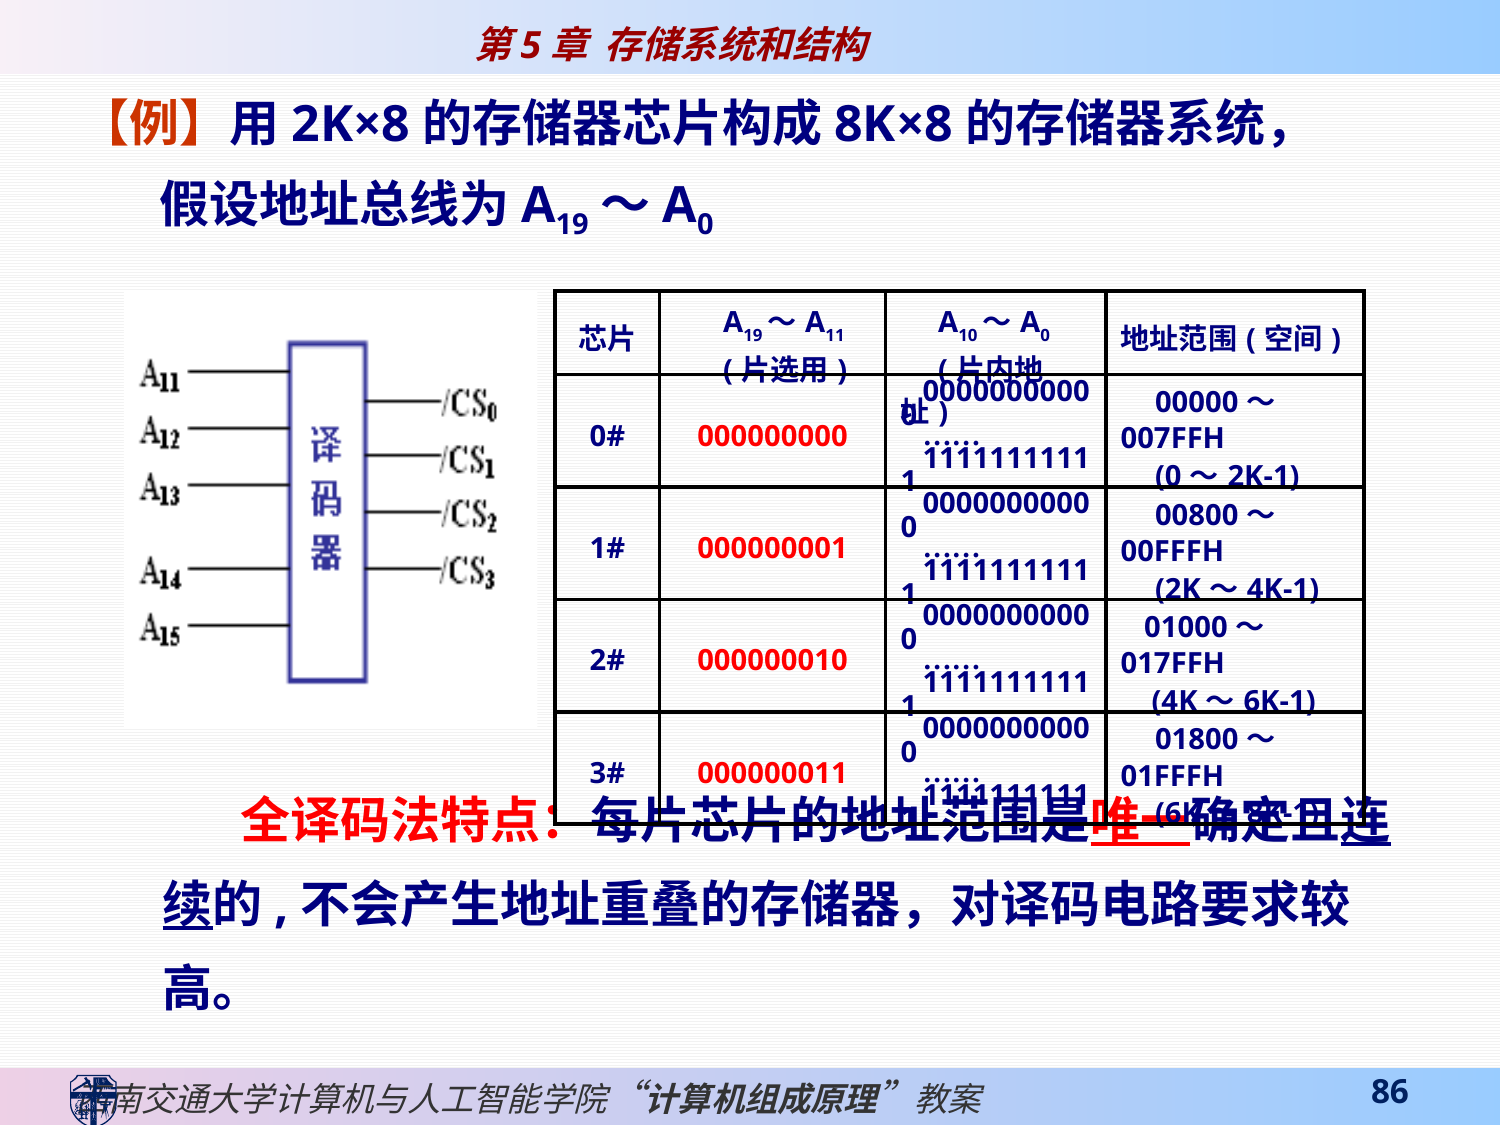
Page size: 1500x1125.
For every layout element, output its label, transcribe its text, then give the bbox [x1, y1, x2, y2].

table_cell 000000010 [661, 601, 884, 710]
table_header 地址范围（空间） [1226, 0, 1230, 66]
table_cell 3# [557, 714, 658, 822]
table_cell 00000000000 …… 11111111111 [887, 376, 1104, 485]
table_header 芯片 [557, 293, 658, 373]
table_cell 000000000 [661, 376, 884, 485]
table_header A10～A0 (片内地址) [887, 293, 1104, 373]
table_cell 000000011 [661, 714, 884, 822]
table_cell 01000～017FFH (4K～6K-1) [1108, 601, 1362, 710]
table_cell 00800～00FFFH (2K～4K-1) [1108, 489, 1362, 598]
table_cell 01800～01FFFH (6K～8K-1) [1108, 714, 1362, 822]
table_cell 2# [557, 601, 658, 710]
table_cell 00000000000 …… 11111111111 [887, 714, 1104, 822]
picture [123, 290, 538, 729]
table_cell 00000～007FFH (0～2K-1) [1108, 376, 1362, 485]
table_cell 1# [557, 489, 658, 598]
table_header A19～A11 (片选用) [661, 293, 884, 373]
table_cell 0# [557, 376, 658, 485]
table_header 地址范围(空间) [1108, 293, 1362, 373]
table_cell 00000000000 …… 11111111111 [887, 601, 1104, 710]
text_box 全译码法特点：每片芯片的地址范围是唯一确定且连续的,不会产生地址重叠的存储器，对译码电路要求较高。 [147, 757, 1430, 1017]
table_cell 00000000000 …… 11111111111 [887, 489, 1104, 598]
text_box 【例】用2K×8的存储器芯片构成8K×8的存储器系统， 假设地址总线为A19～A0 [64, 66, 1442, 241]
table_cell 000000001 [661, 489, 884, 598]
